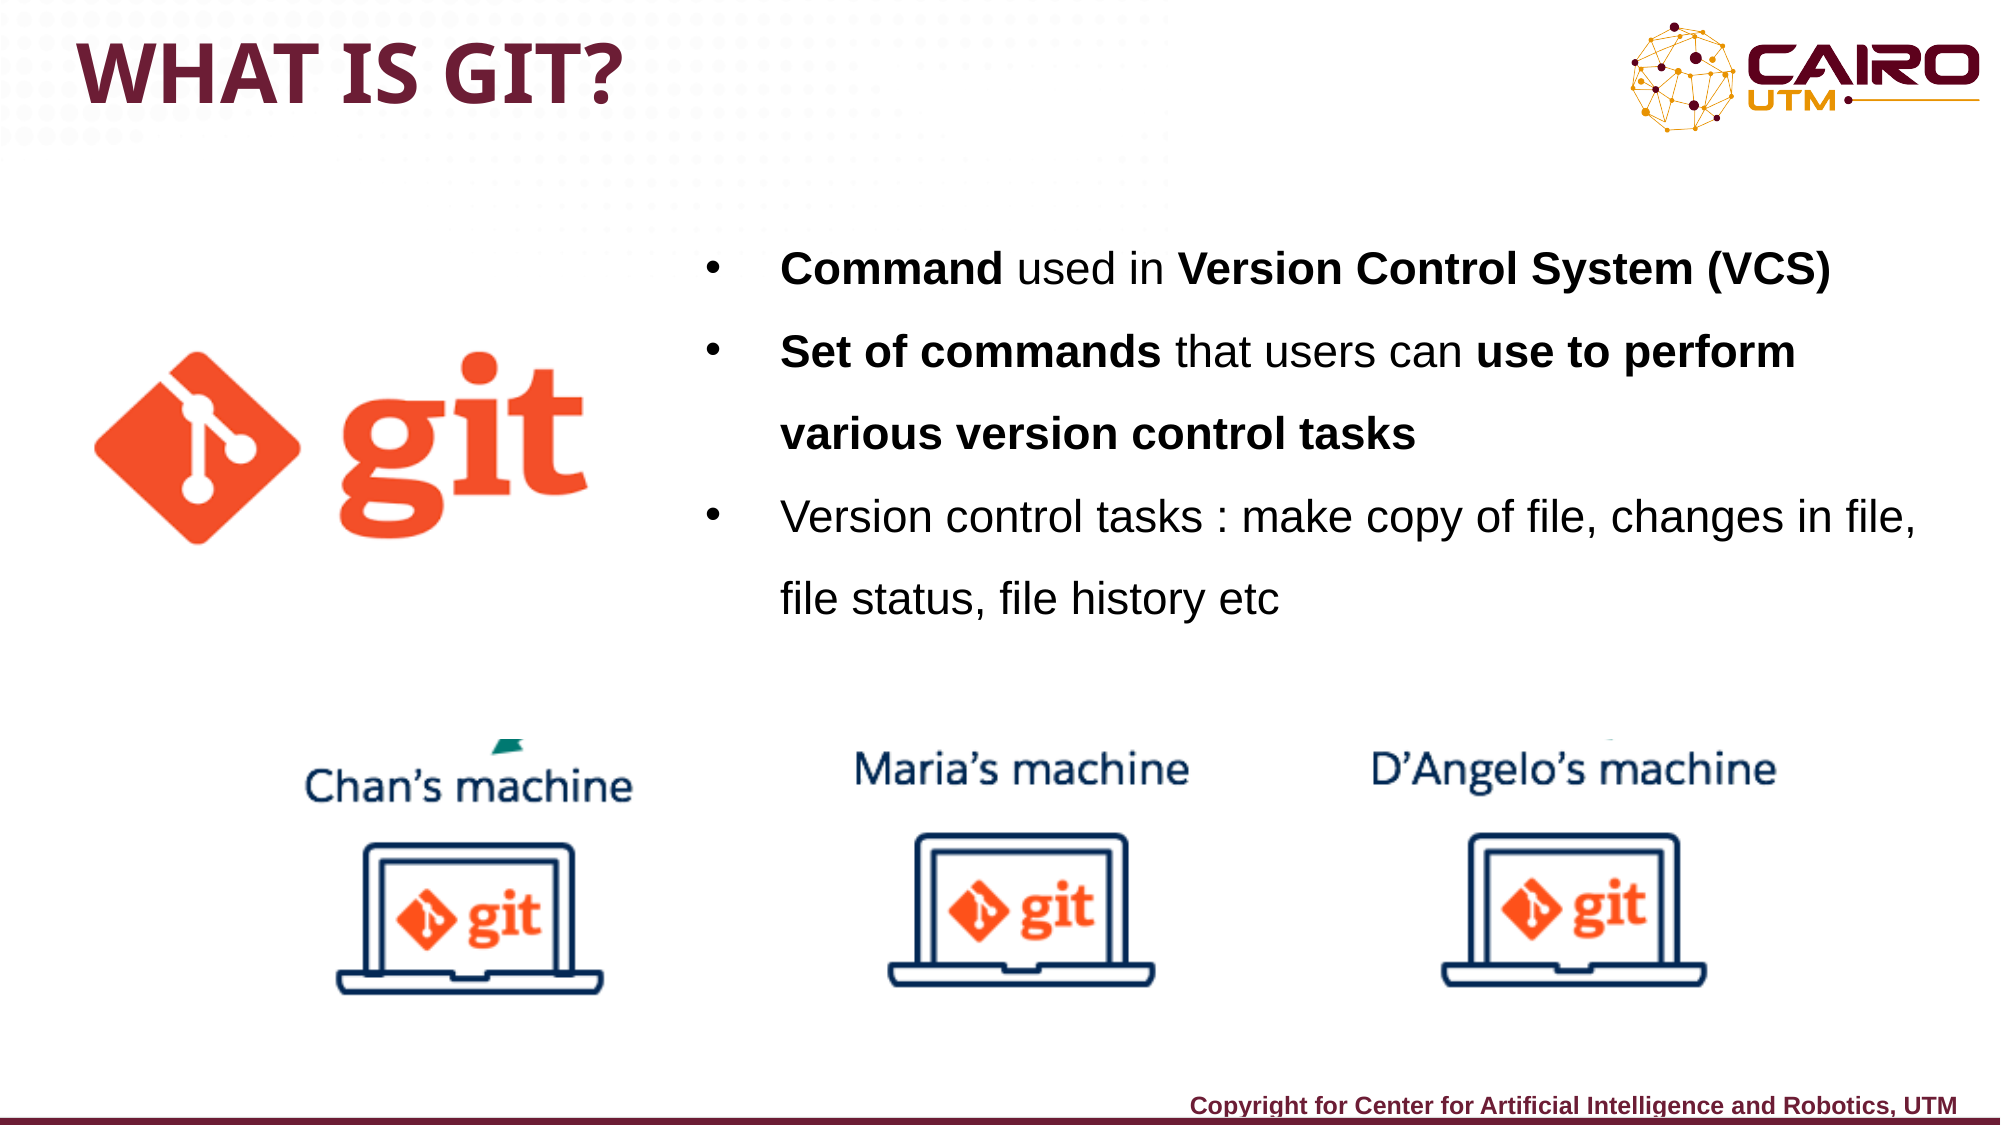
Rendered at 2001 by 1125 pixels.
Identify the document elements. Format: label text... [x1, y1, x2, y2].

text_box WHAT IS GIT? [61, 12, 1622, 128]
picture [264, 739, 1804, 1012]
picture [0, 335, 716, 563]
picture [1592, 0, 2001, 164]
text_box Command used in Version Control System (VCS) Set of commands that users can use to perform various version control tasks Version control tasks : make copy of file, changes in file, file status, file history etc [690, 204, 1934, 632]
picture [1, 0, 1168, 301]
